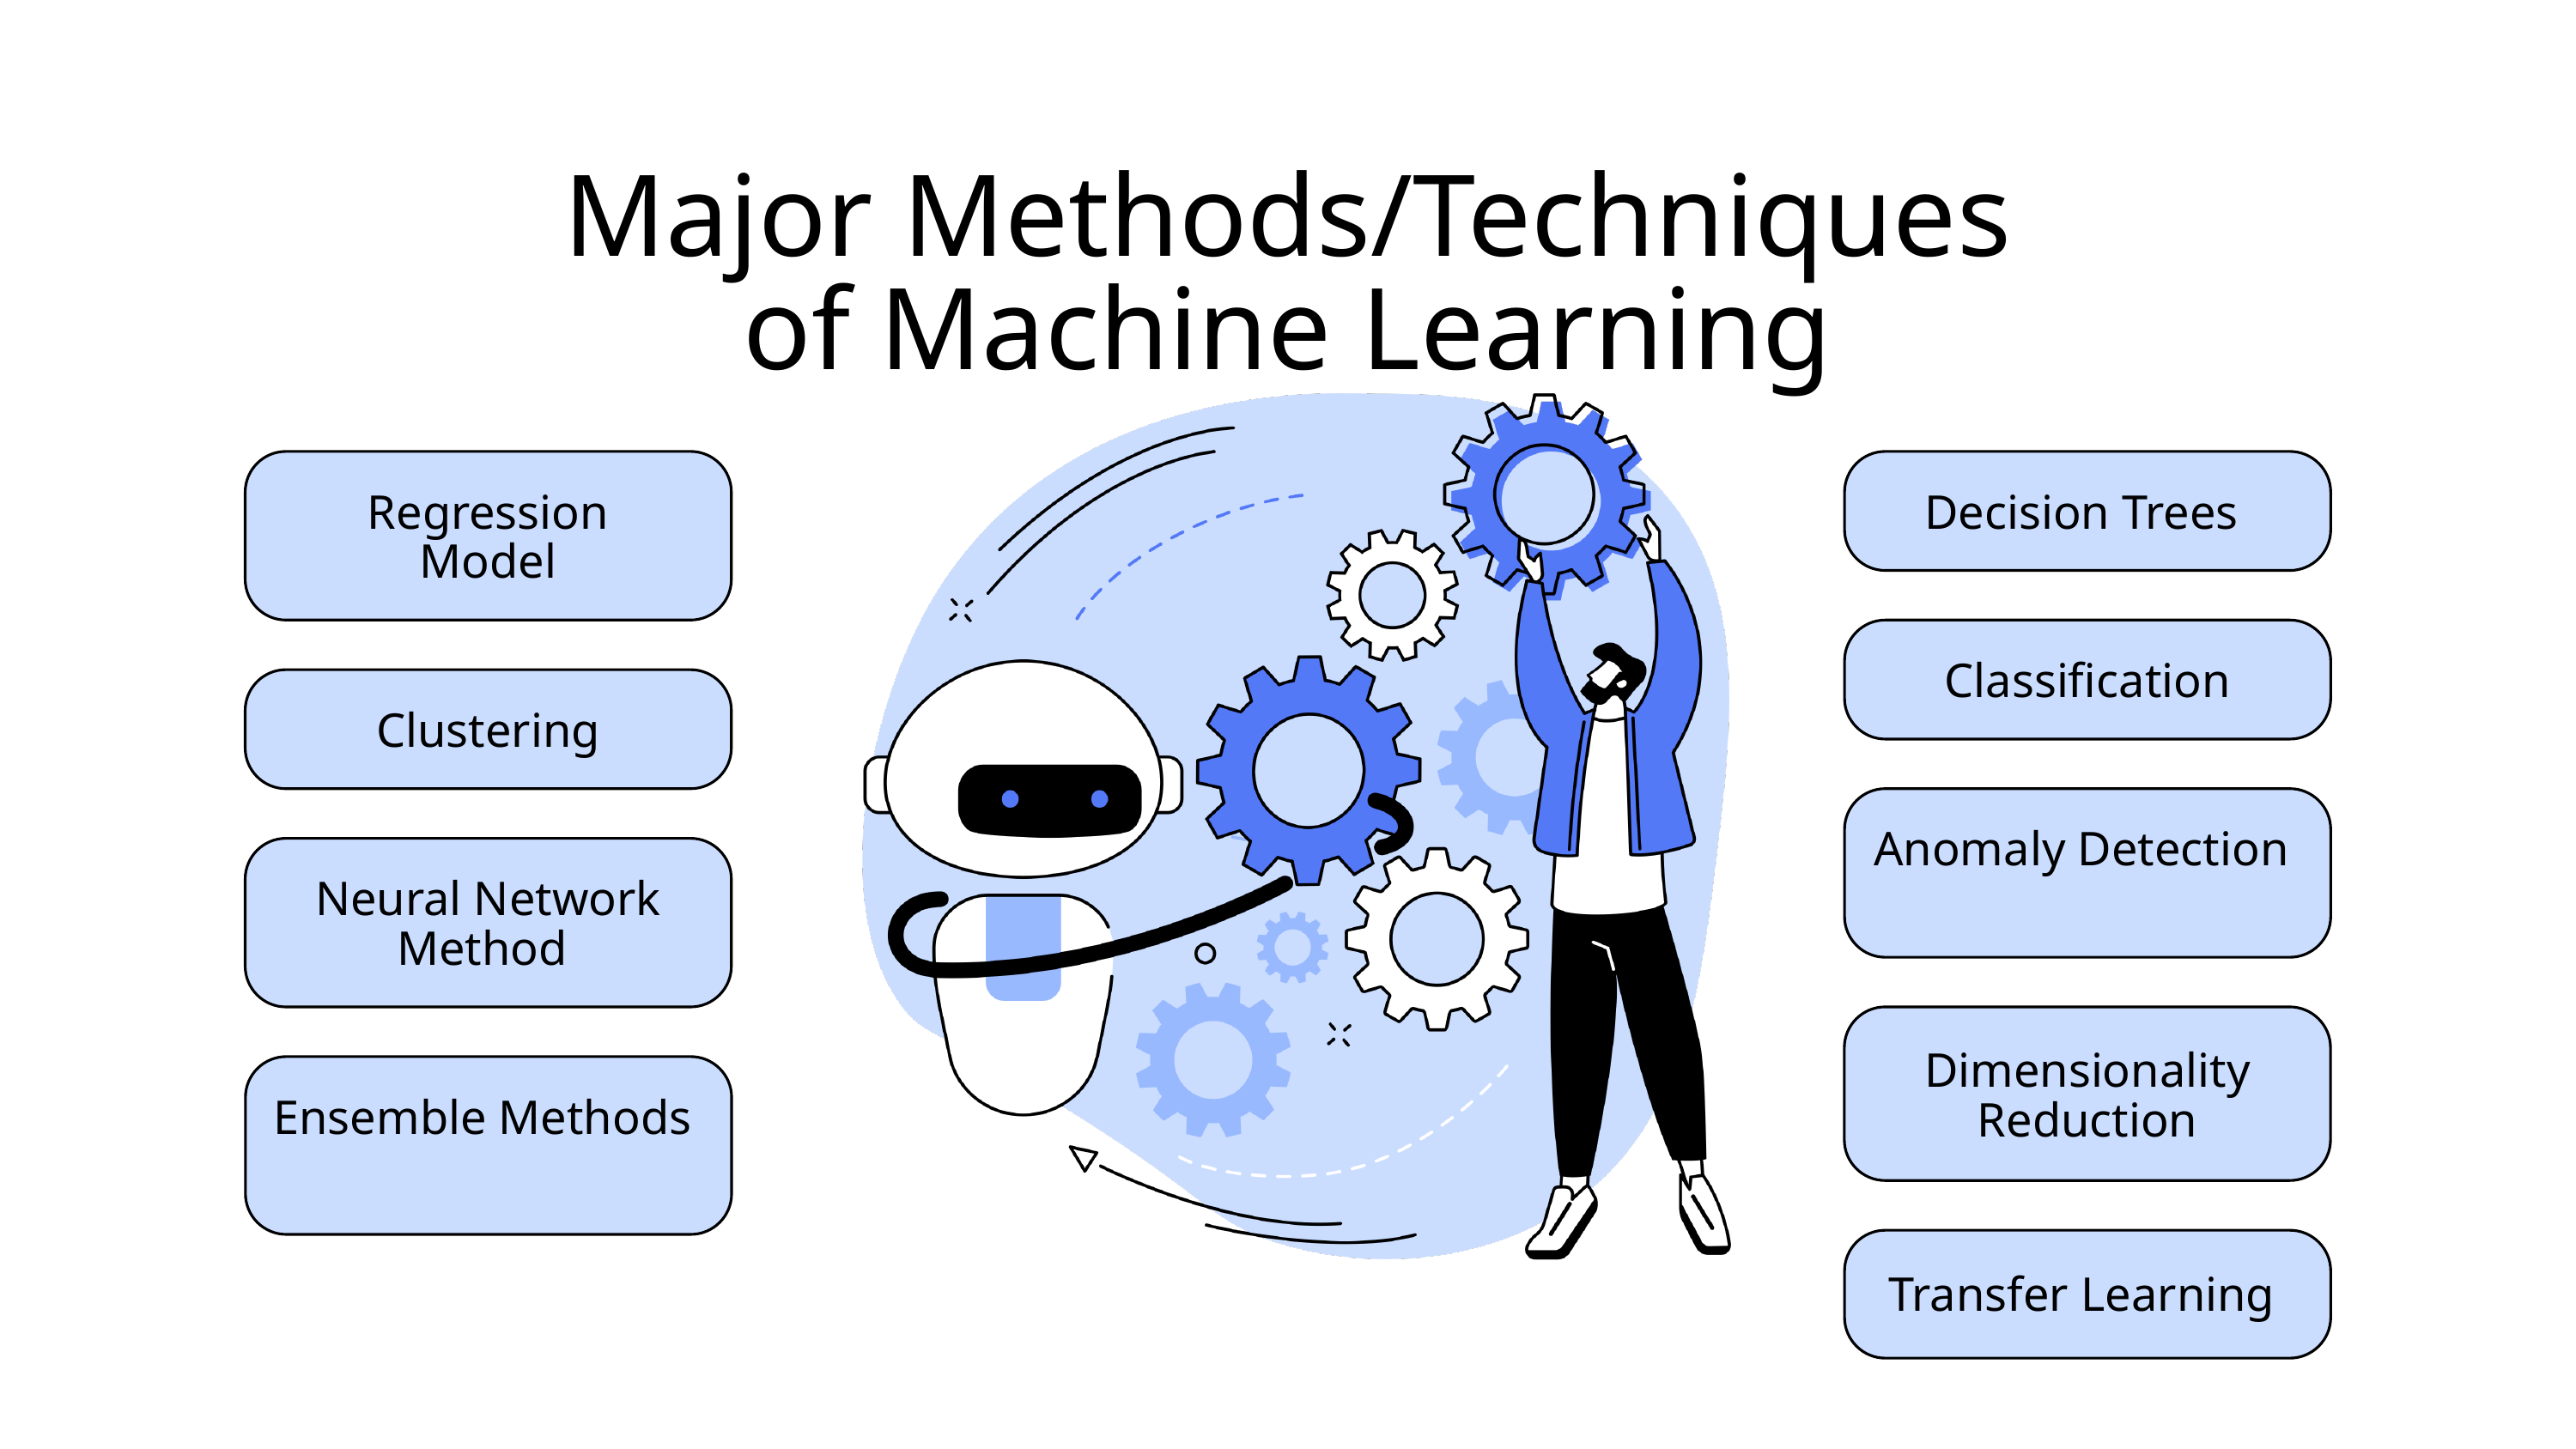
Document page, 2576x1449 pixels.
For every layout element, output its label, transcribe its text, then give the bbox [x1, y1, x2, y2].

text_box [1844, 451, 2331, 571]
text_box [245, 1056, 732, 1235]
text_box Major Methods/Techniques of Machine Learning [537, 164, 2039, 393]
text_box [245, 451, 732, 621]
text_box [245, 838, 732, 1008]
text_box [1844, 1229, 2331, 1359]
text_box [1844, 788, 2331, 958]
text_box [828, 393, 1748, 1270]
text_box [1844, 620, 2331, 740]
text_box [245, 669, 732, 789]
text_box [1844, 1006, 2331, 1181]
